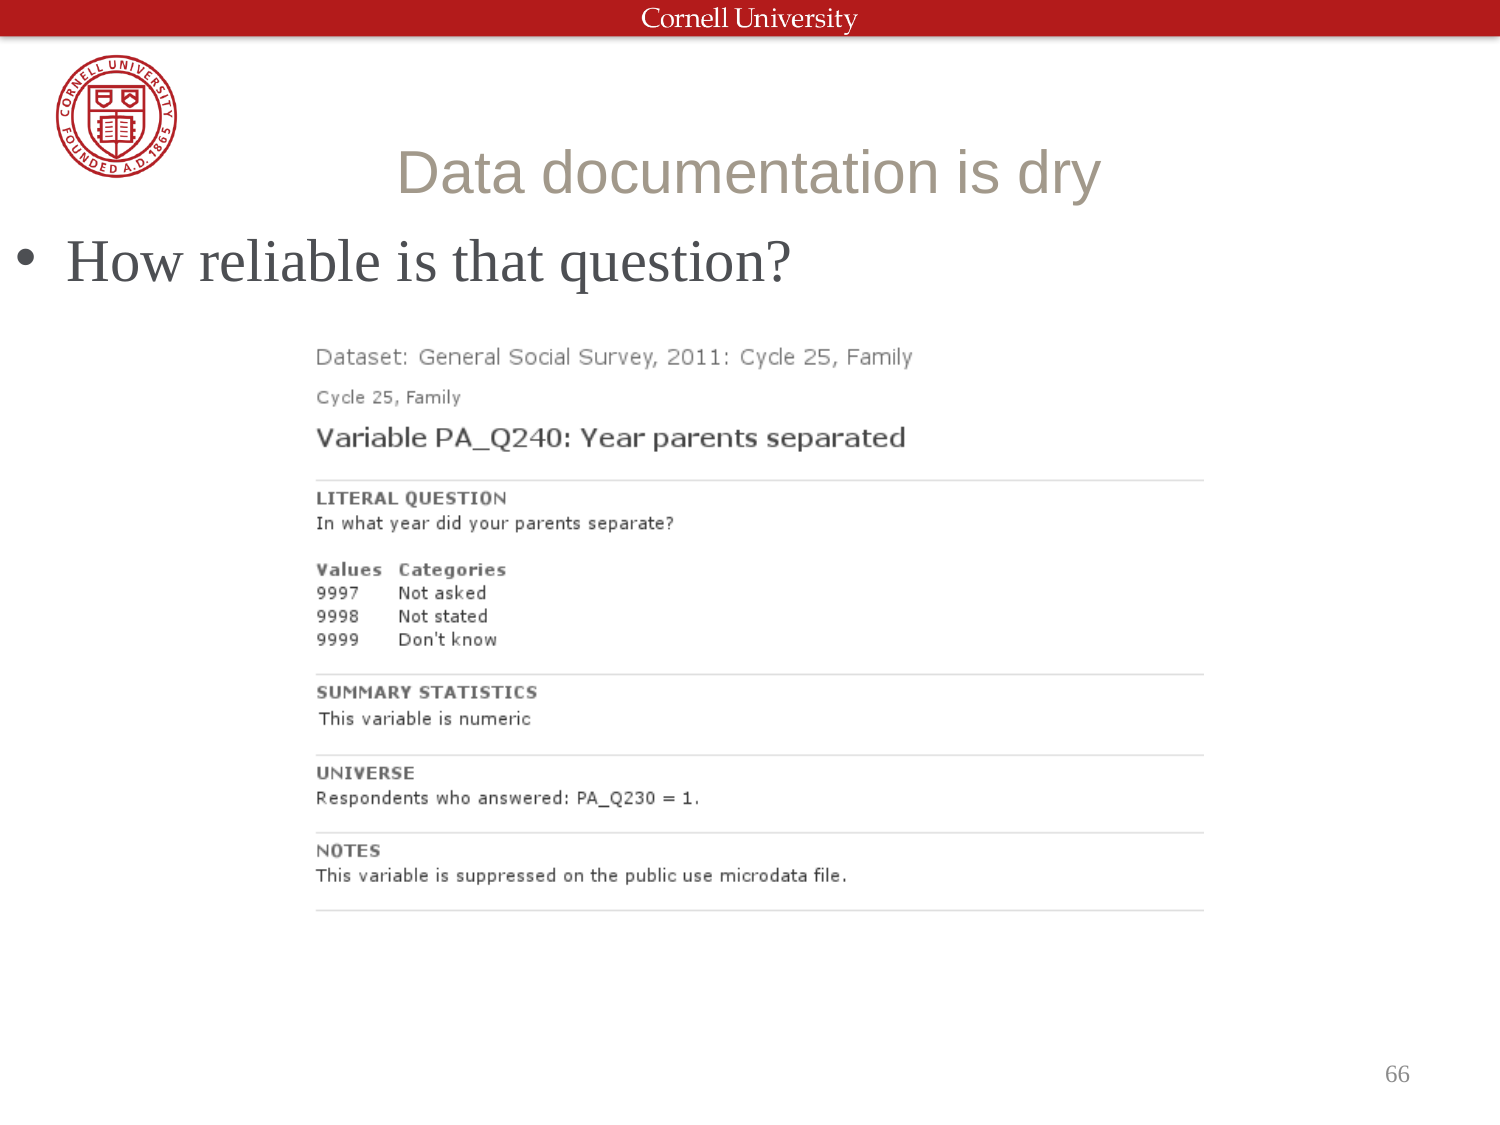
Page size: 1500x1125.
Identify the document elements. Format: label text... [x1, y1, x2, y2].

picture [635, 0, 858, 60]
slide_number 66 [1074, 1042, 1425, 1103]
title Data documentation is dry [0, 124, 1500, 213]
picture [50, 50, 195, 124]
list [295, 337, 1204, 1001]
list How reliable is that question? [0, 213, 1500, 302]
